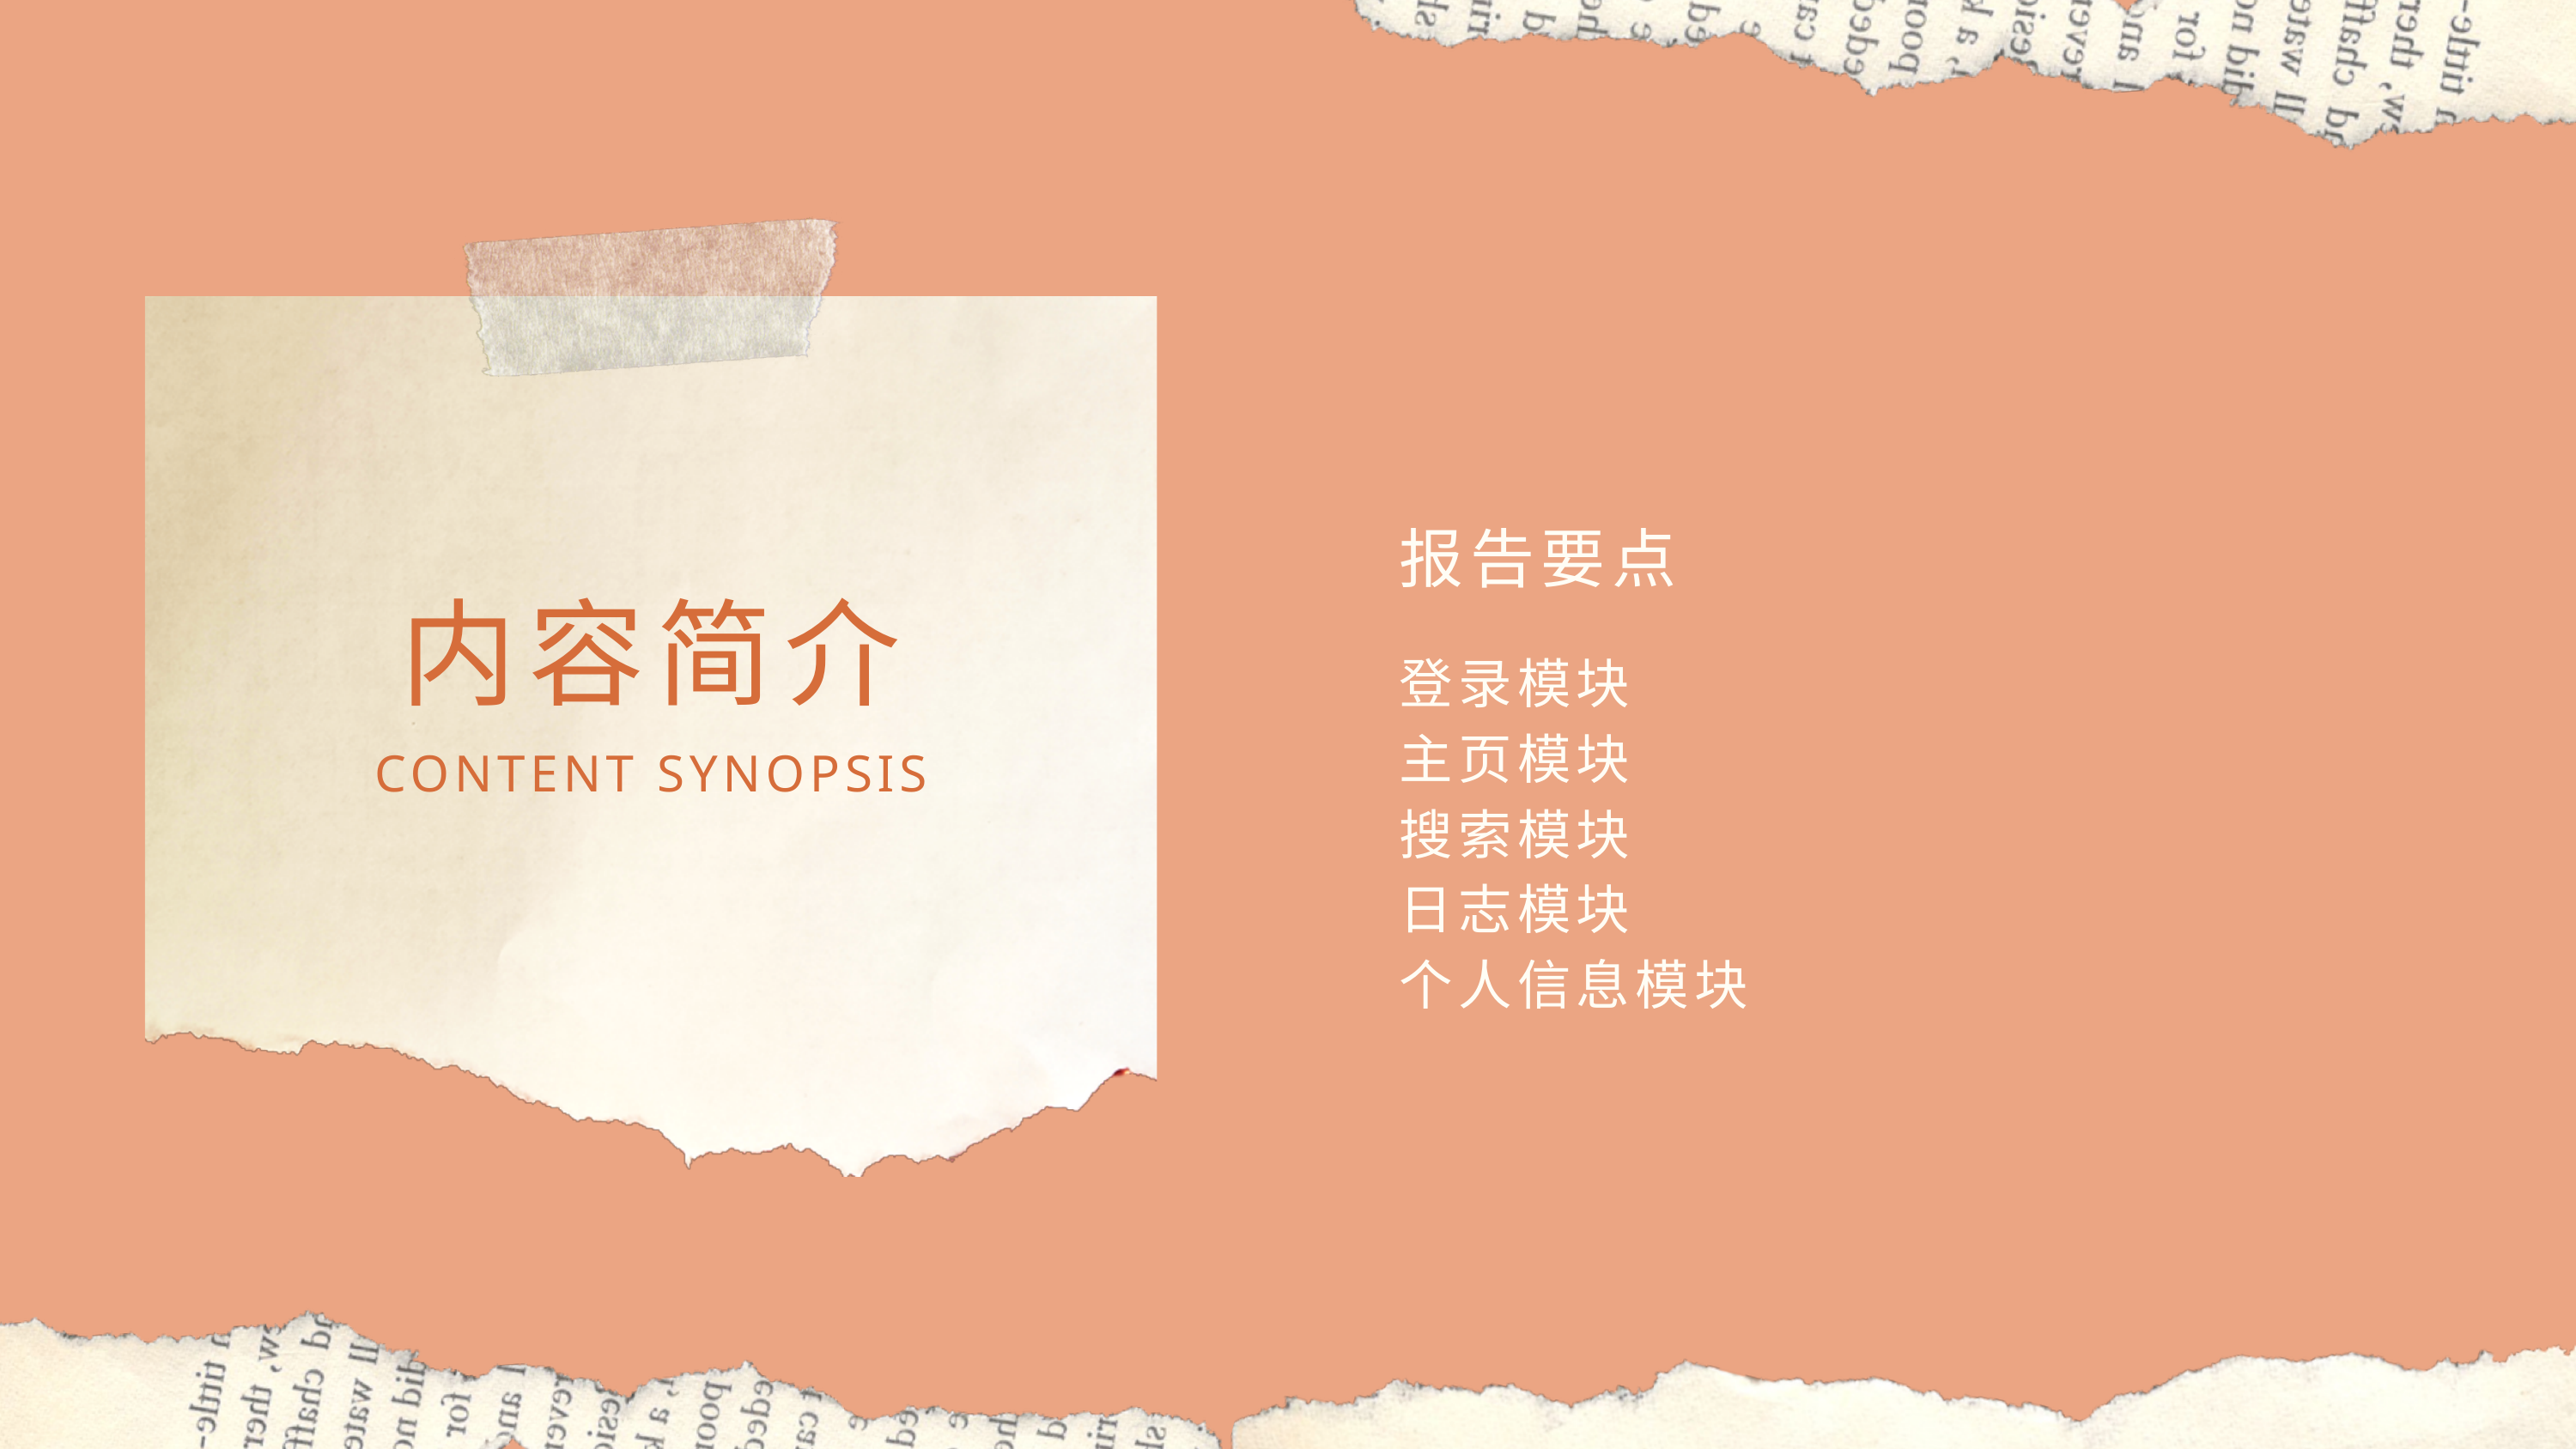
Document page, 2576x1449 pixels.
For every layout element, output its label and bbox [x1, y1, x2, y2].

text_box [1399, 505, 2129, 1016]
picture [0, 1014, 2576, 1449]
picture [1340, 0, 2576, 227]
picture [144, 210, 1157, 1243]
text_box [282, 570, 1020, 798]
